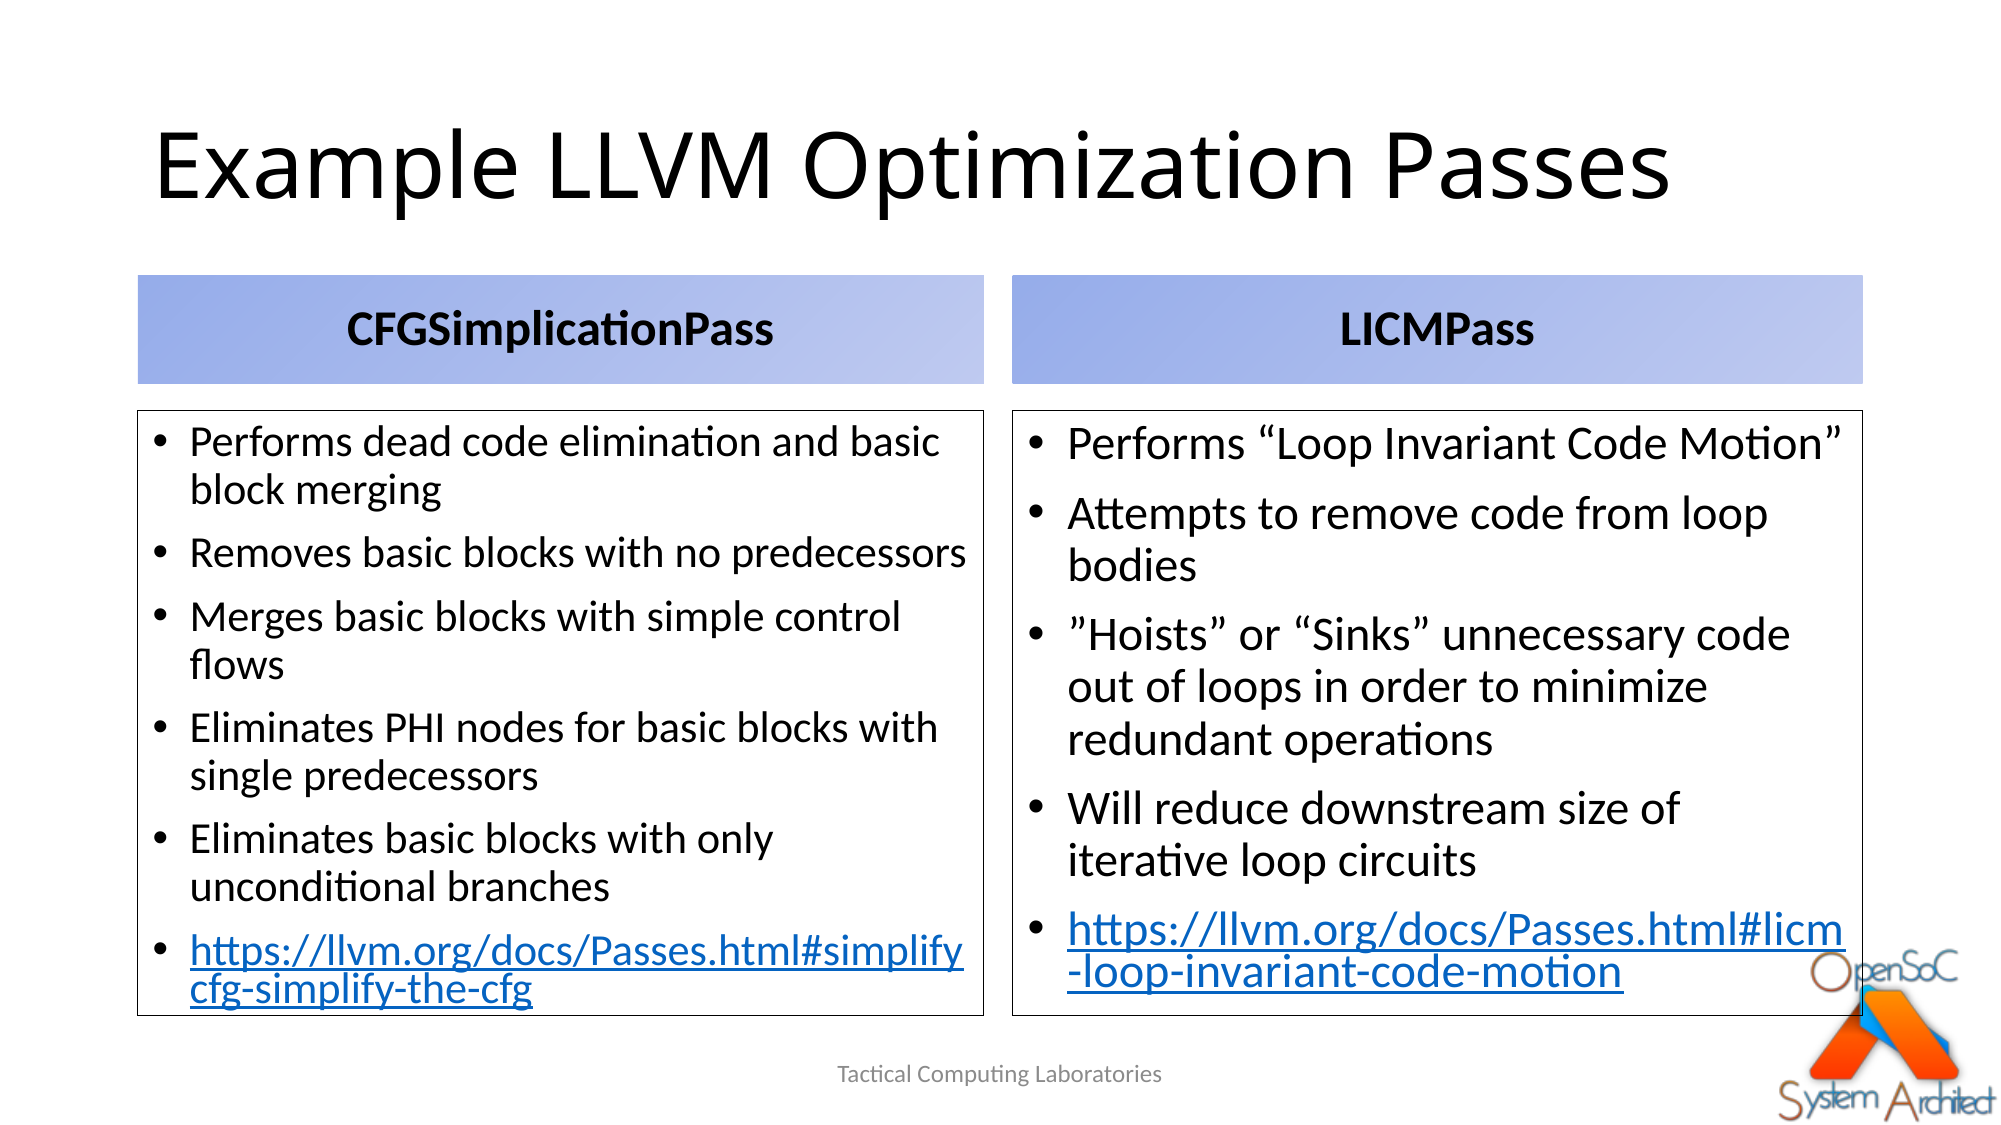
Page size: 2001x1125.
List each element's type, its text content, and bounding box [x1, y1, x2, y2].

list CFGSimplicationPass [137, 275, 984, 384]
footer Tactical Computing Laboratories [662, 1042, 1338, 1103]
title Example LLVM Optimization Passes [137, 59, 1863, 278]
list LICMPass [1012, 275, 1863, 384]
list Performs “Loop Invariant Code Motion” Attempts to remove code from loop bodies ”Hoists” or “Sinks” unnecessary code out of loops in order to minimize redundant operations Will reduce downstream size of iterative loop circuits https://llvm.org/docs/Passes.html#licm-loop-invariant-code-motion [1012, 410, 1863, 1016]
picture [1775, 946, 2000, 1125]
list Performs dead code elimination and basic block merging Removes basic blocks with no predecessors Merges basic blocks with simple control flows Eliminates PHI nodes for basic blocks with single predecessors Eliminates basic blocks with only unconditional branches https://llvm.org/docs/Passes.html#simplifycfg-simplify-the-cfg [137, 410, 984, 1016]
